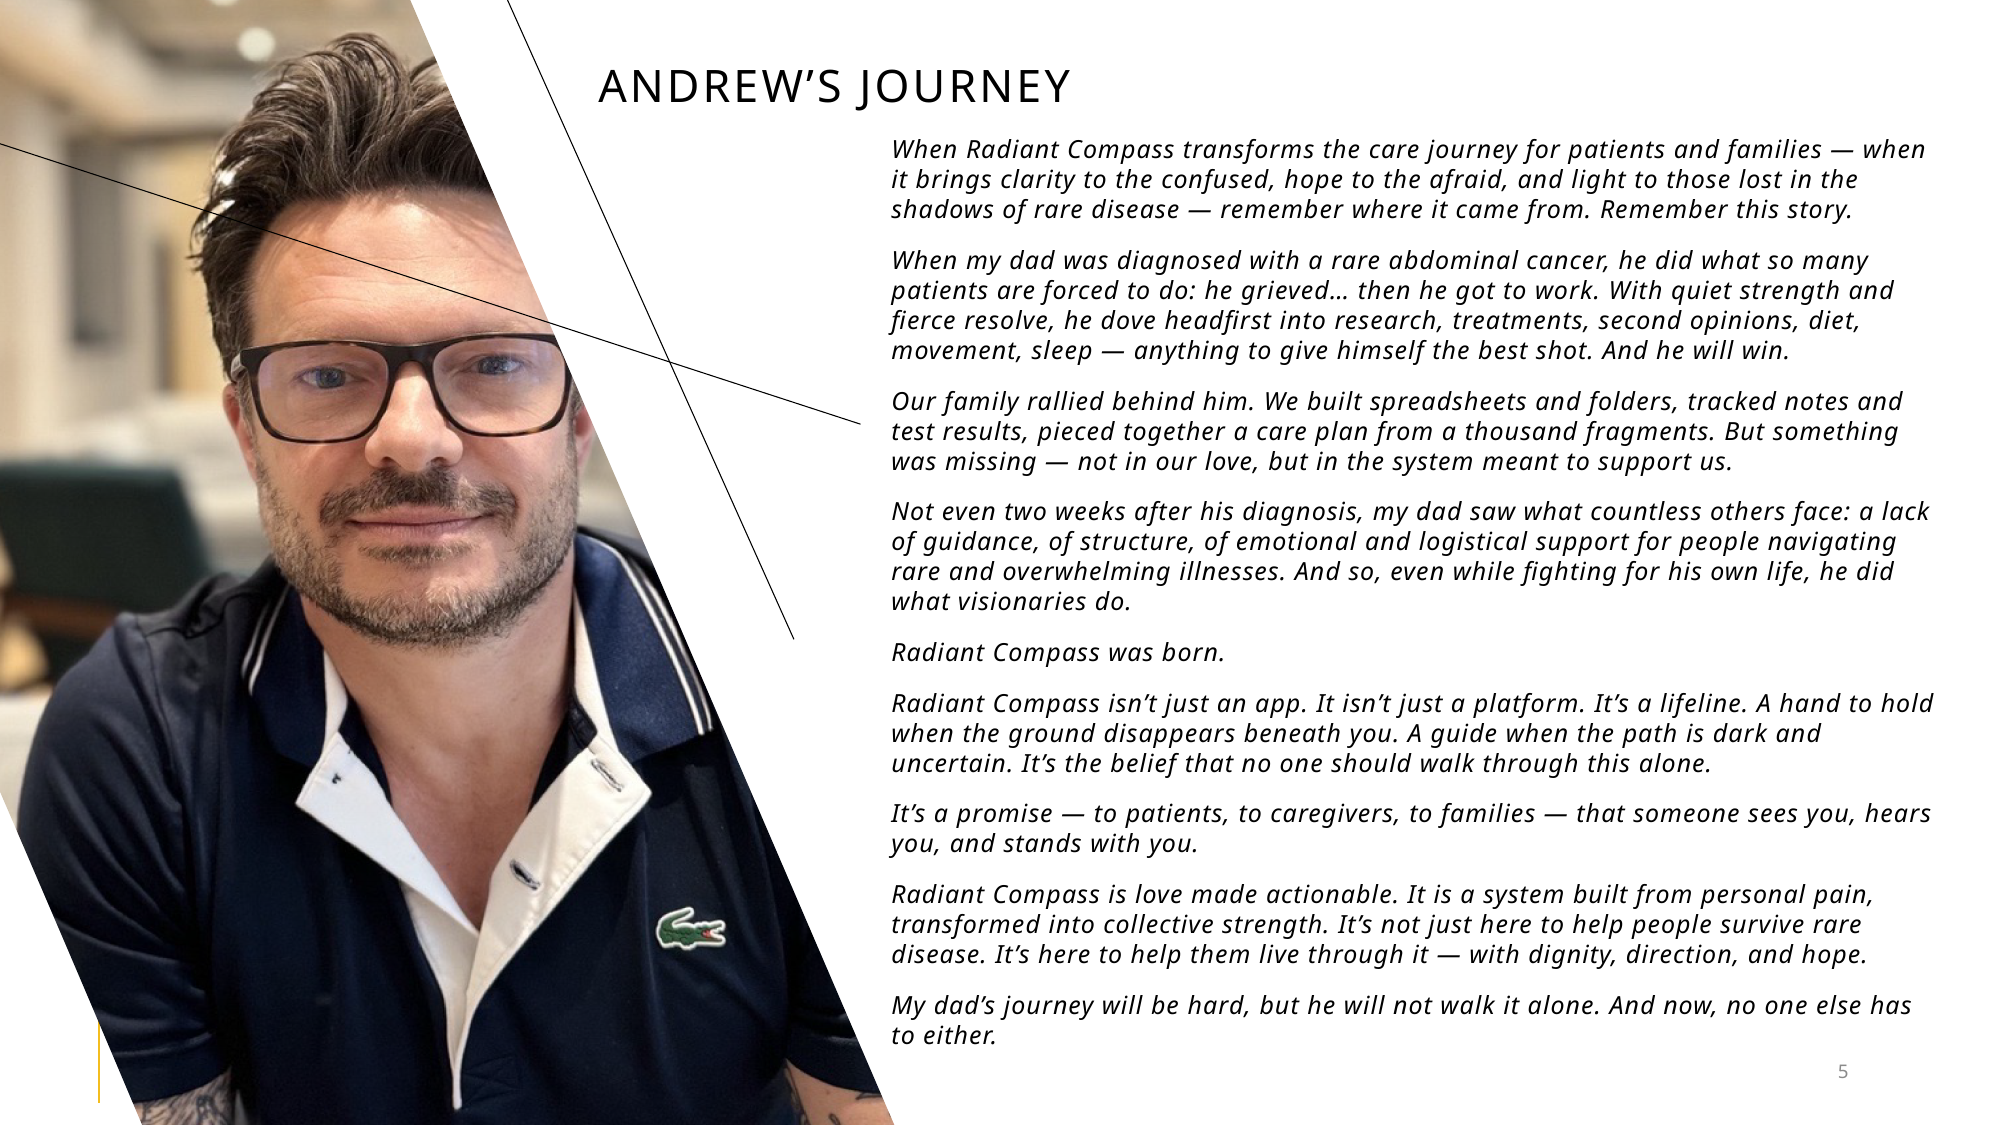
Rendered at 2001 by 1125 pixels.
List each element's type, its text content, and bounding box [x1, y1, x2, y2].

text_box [0, 143, 861, 425]
title Andrew’s journey [895, 55, 1549, 120]
picture [0, 0, 895, 1125]
slide_number 5 [1701, 1042, 1864, 1103]
list When Radiant Compass transforms the care journey for patients and families — when it brings clarity to the confused, hope to the afraid, and light to those lost in the shadows of rare disease — remember where it came from. Remember this story. When my dad was diagnosed with a rare abdominal cancer, he did what so many patients are forced to do: he grieved… then he got to work. With quiet strength and fierce resolve, he dove headfirst into research, treatments, second opinions, diet, movement, sleep — anything to give himself the best shot. And he will win. Our family rallied behind him. We built spreadsheets and folders, tracked notes and test results, pieced together a care plan from a thousand fragments. But something was missing — not in our love, but in the system meant to support us. Not even two weeks after his diagnosis, my dad saw what countless others face: a lack of guidance, of structure, of emotional and logistical support for people navigating rare and overwhelming illnesses. And so, even while fighting for his own life, he did what visionaries do. Radiant Compass was born. Radiant Compass isn’t just an app. It isn’t just a platform. It’s a lifeline. A hand to hold when the ground disappears beneath you. A guide when the path is dark and uncertain. It’s the belief that no one should walk through this alone. It’s a promise — to patients, to caregivers, to families — that someone sees you, hears you, and stands with you. Radiant Compass is love made actionable. It is a system built from personal pain, transformed into collective strength. It’s not just here to help people survive rare disease. It’s here to help them live through it — with dignity, direction, and hope. My dad’s journey will be hard, but he will not walk it alone. And now, no one else has to either. [895, 133, 1956, 1019]
